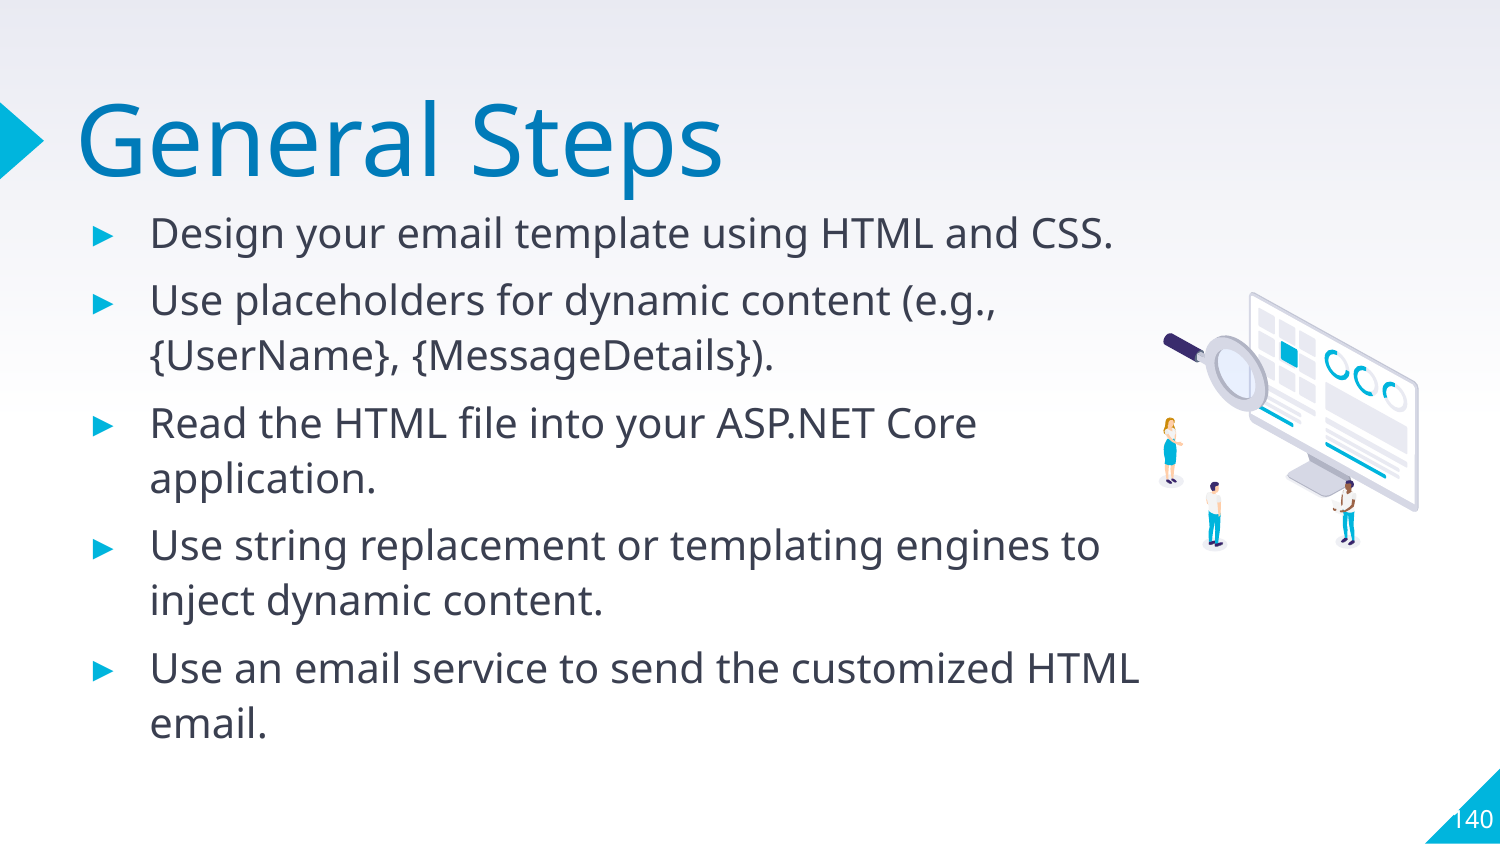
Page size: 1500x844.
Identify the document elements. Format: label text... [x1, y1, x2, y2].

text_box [1158, 291, 1420, 552]
title General Steps [75, 99, 1290, 277]
list Design your email template using HTML and CSS. Use placeholders for dynamic content (e.g., {UserName}, {MessageDetails}). Read the HTML file into your ASP.NET Core application. Use string replacement or templating engines to inject dynamic content. Use an email service to send the customized HTML email. [74, 201, 1167, 761]
slide_number 140 [1418, 760, 1494, 838]
